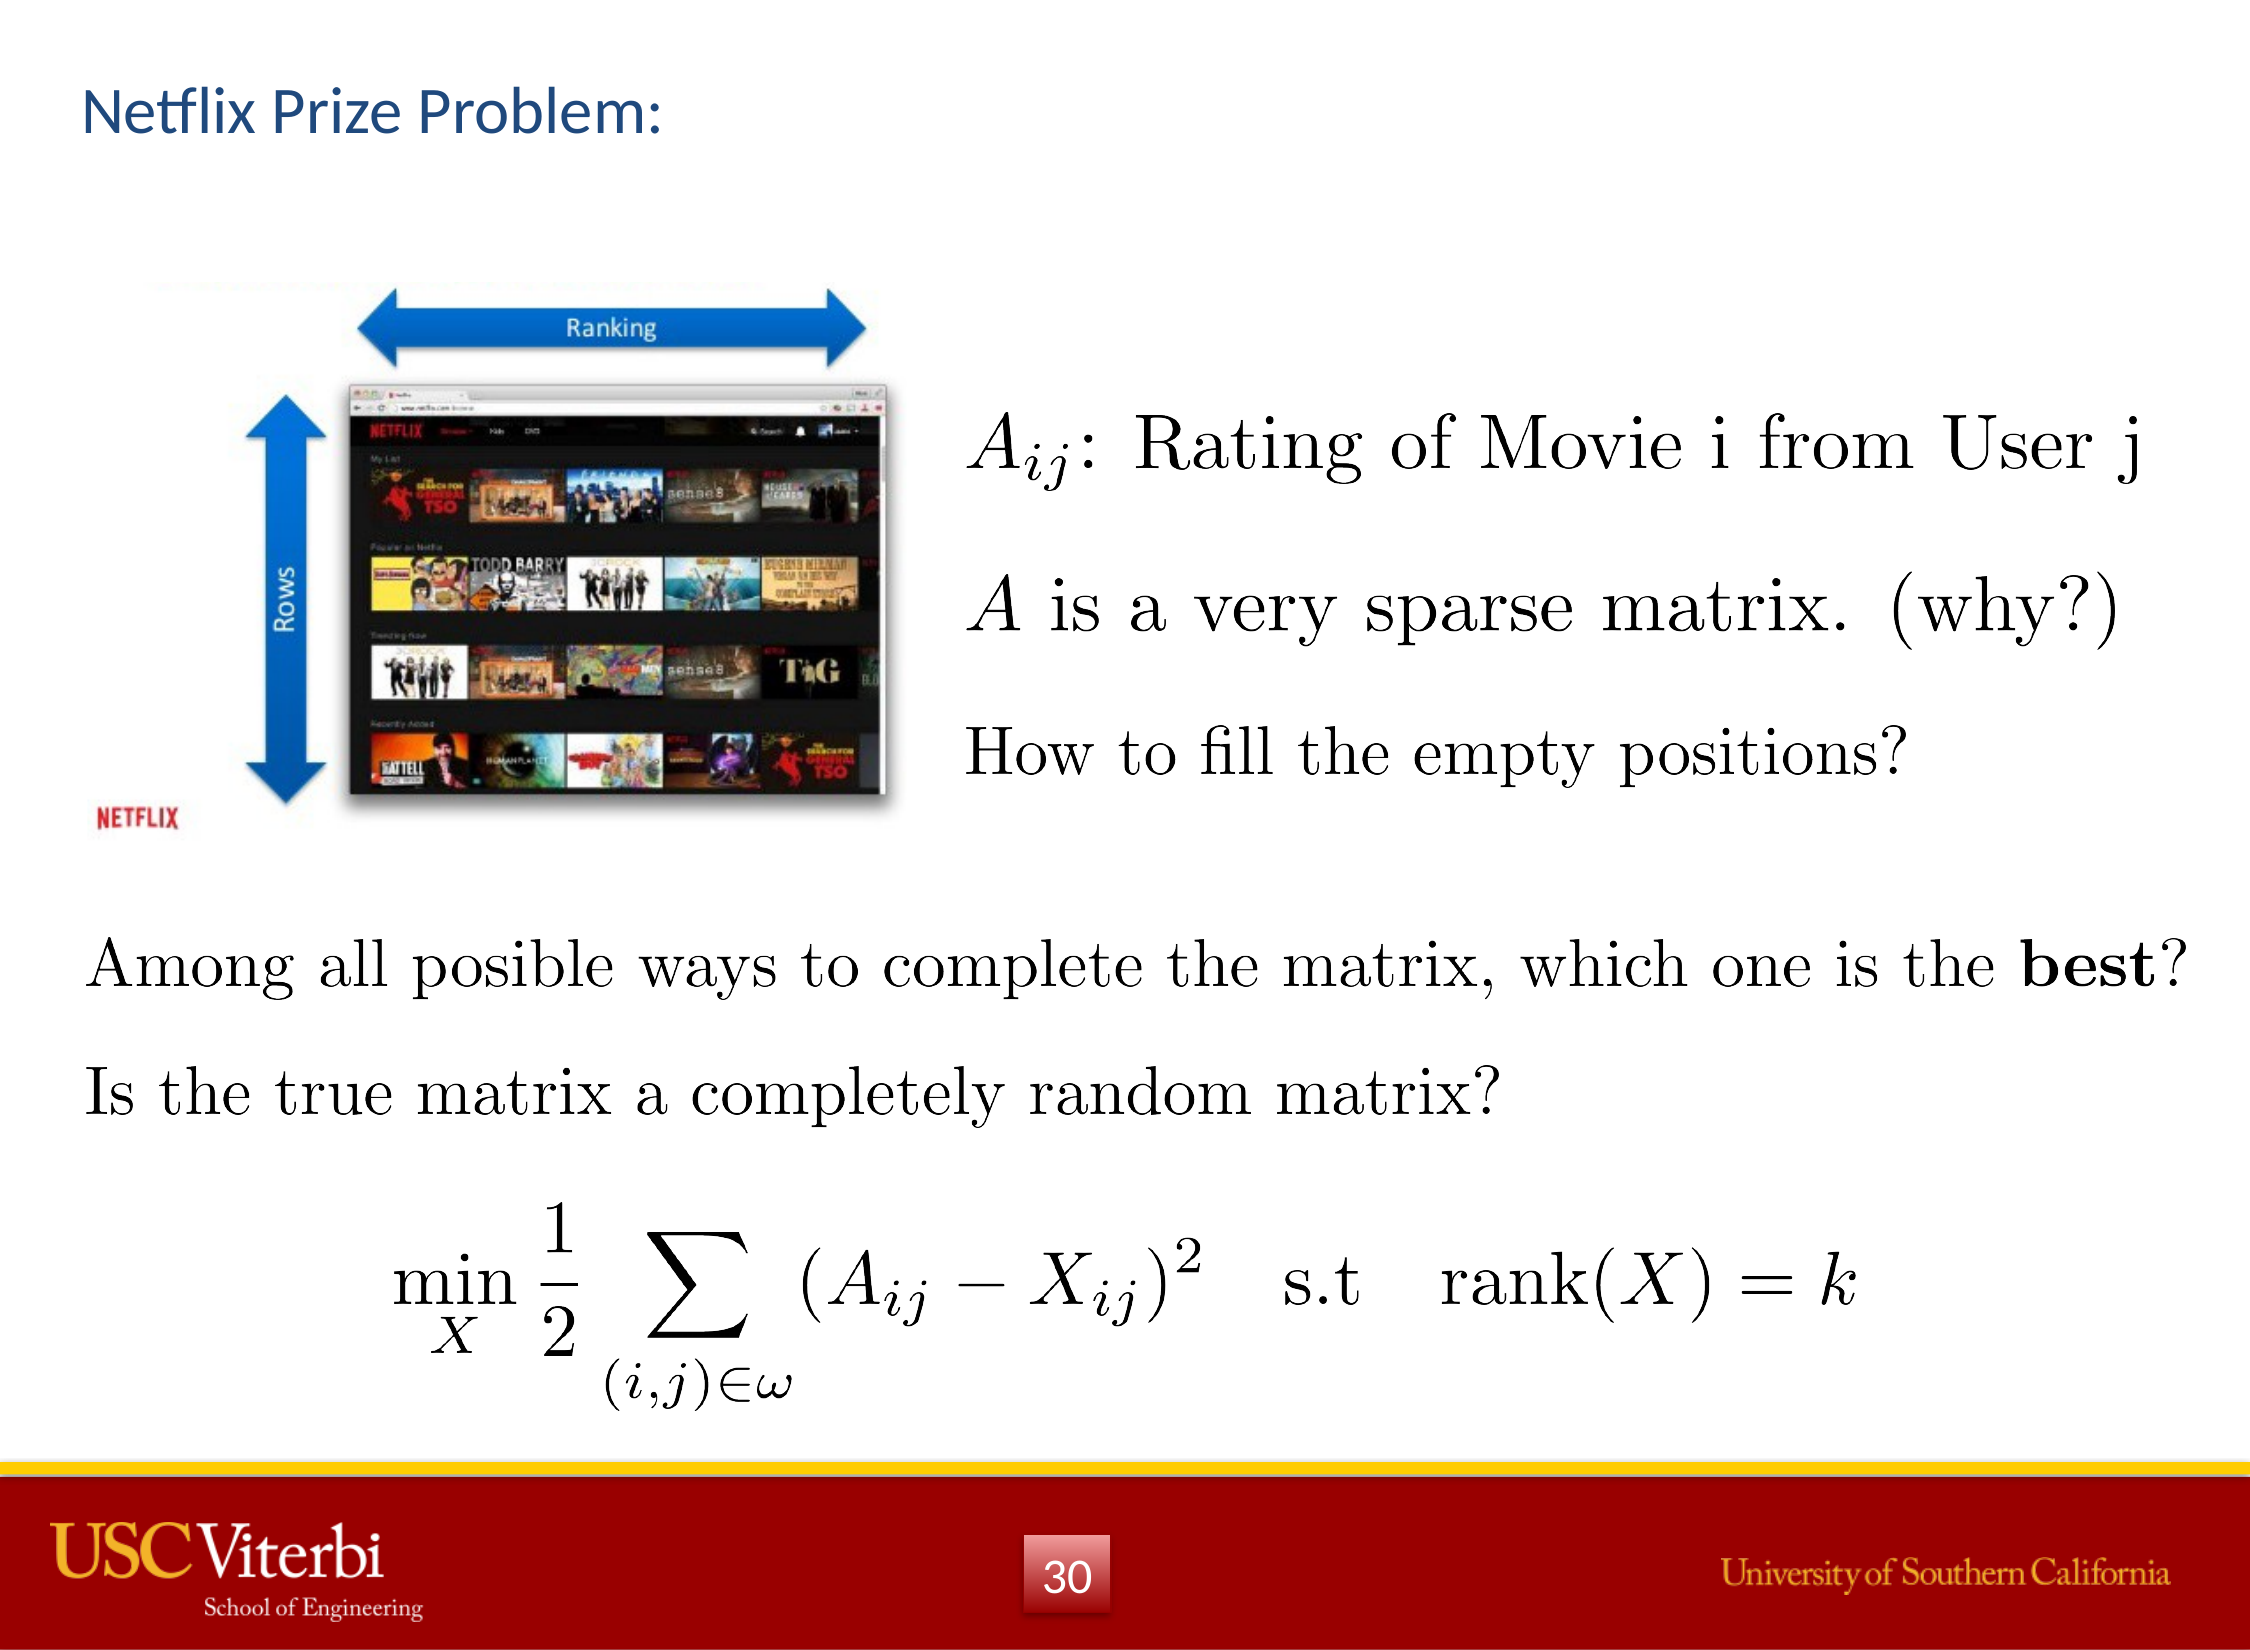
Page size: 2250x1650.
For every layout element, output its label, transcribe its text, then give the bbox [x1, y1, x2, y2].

picture [965, 412, 2138, 492]
picture [85, 282, 914, 860]
picture [394, 1201, 1856, 1412]
picture [965, 571, 2115, 651]
picture [85, 1065, 1500, 1128]
text_box Netflix Prize Problem: [66, 59, 1971, 145]
picture [85, 937, 2187, 1001]
picture [1721, 1557, 2171, 1595]
text_box 30 [1023, 1534, 1112, 1613]
picture [50, 1522, 424, 1622]
picture [965, 725, 1906, 788]
